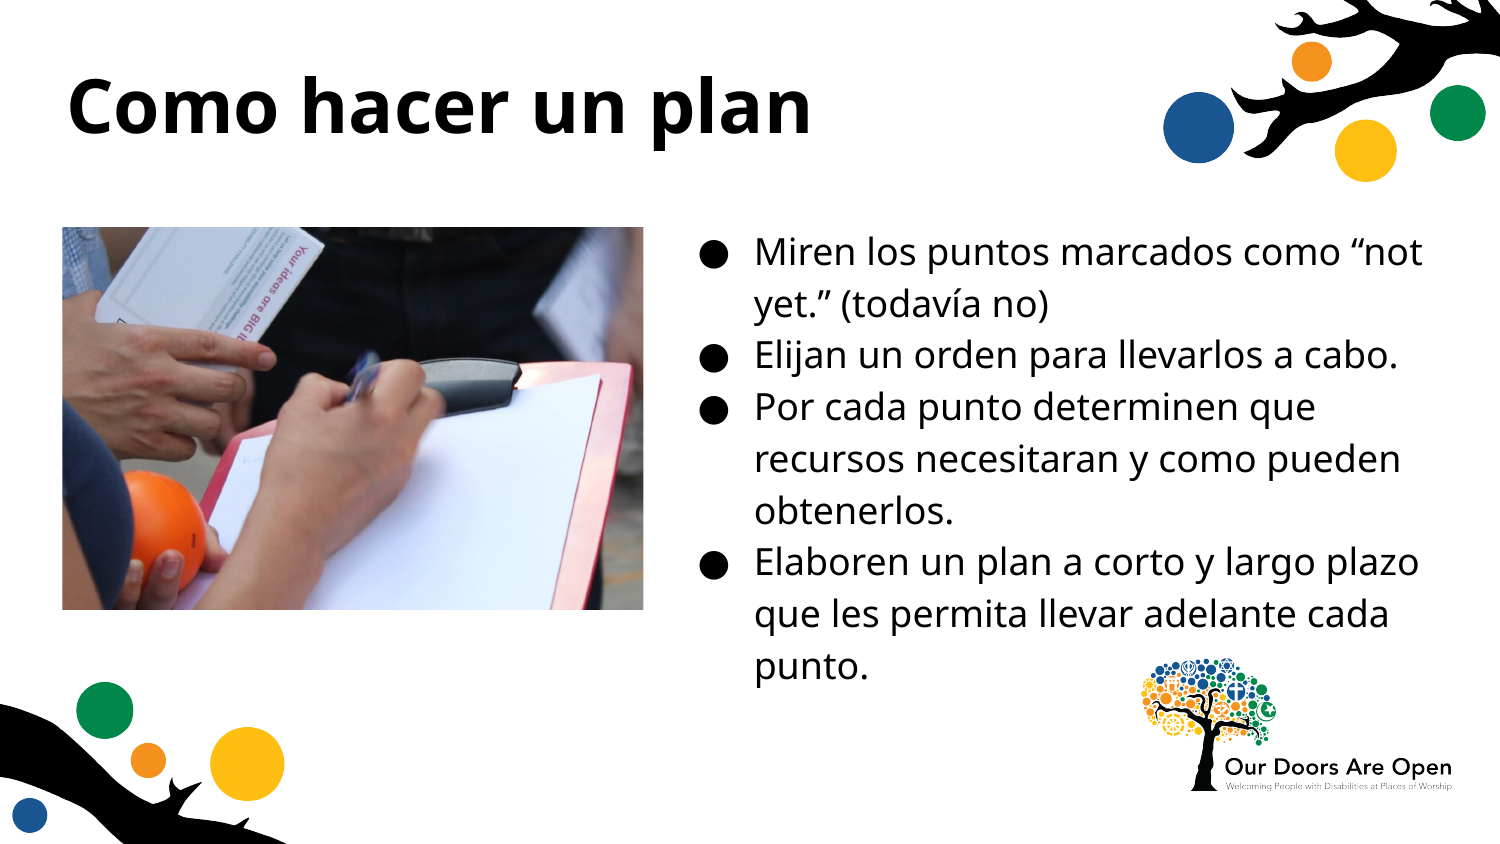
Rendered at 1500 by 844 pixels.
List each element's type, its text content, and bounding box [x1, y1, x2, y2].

picture [1163, 0, 1500, 182]
picture [0, 667, 352, 844]
title Como hacer un plan [51, 43, 1309, 174]
picture [1141, 658, 1458, 796]
list Miren los puntos marcados como “not yet.” (todavía no) Elijan un orden para llevarlos a cabo. Por cada punto determinen que recursos necesitaran y como pueden obtenerlos. Elaboren un plan a corto y largo plazo que les permita llevar adelante cada punto. [663, 206, 1477, 638]
picture [62, 226, 644, 611]
